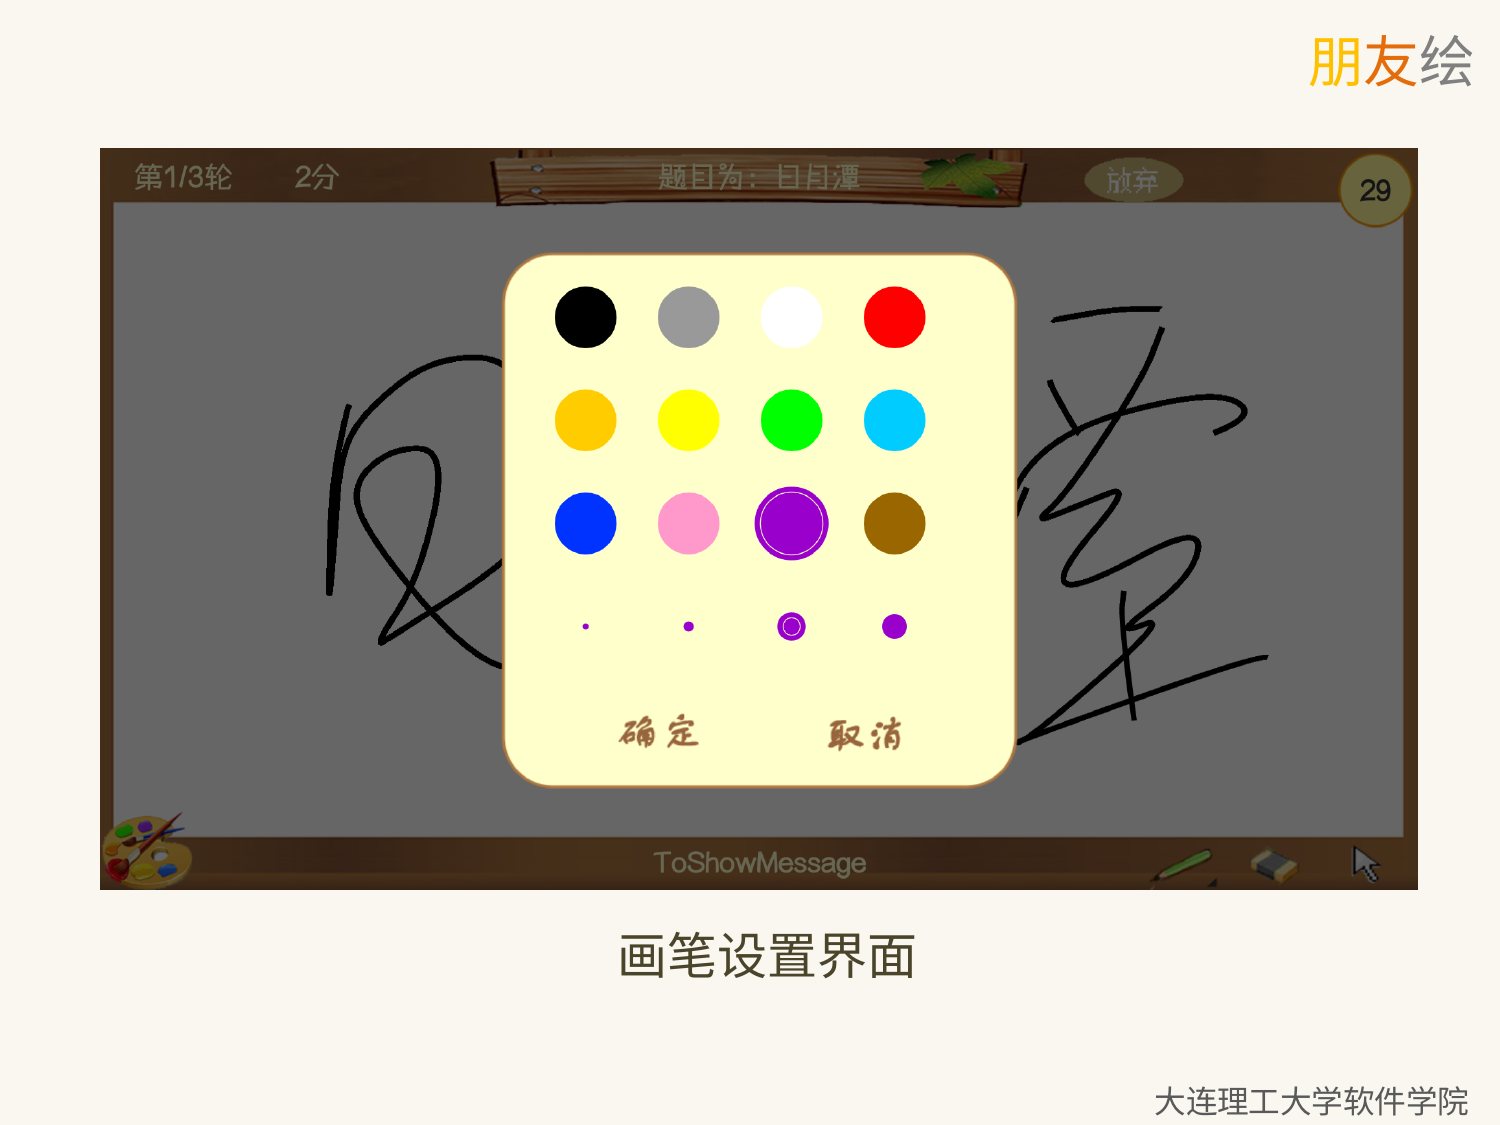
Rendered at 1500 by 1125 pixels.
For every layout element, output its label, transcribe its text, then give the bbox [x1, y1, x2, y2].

text_box 大连理工大学软件学院 [1139, 1074, 1500, 1125]
text_box 朋友绘 [1293, 19, 1500, 102]
picture [100, 148, 1418, 890]
list 画笔设置界面 [584, 916, 951, 1049]
